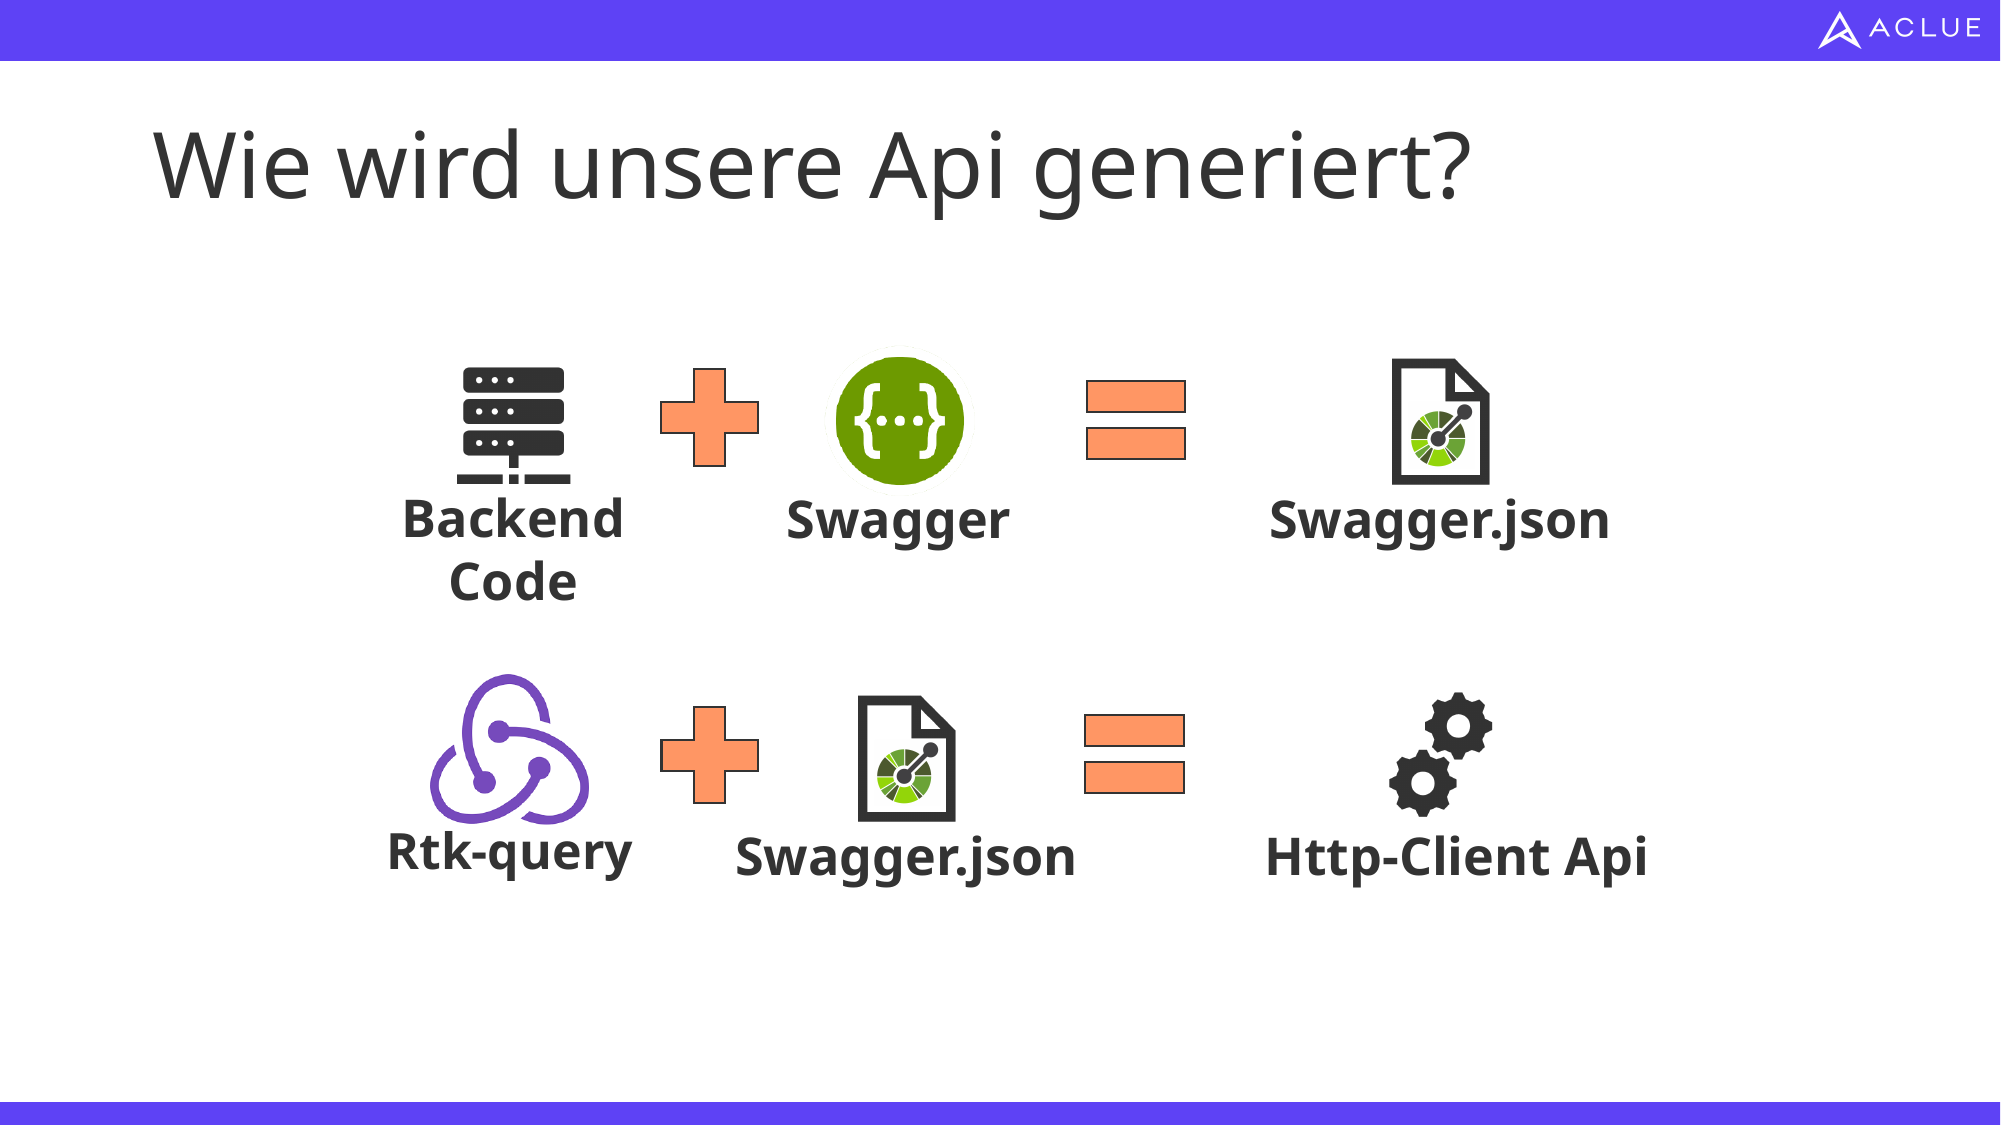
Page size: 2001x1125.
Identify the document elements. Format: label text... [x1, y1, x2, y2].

text_box Http-Client Api [1215, 829, 1699, 895]
text_box Swagger.json [1220, 492, 1661, 558]
picture [831, 683, 982, 834]
text_box [1086, 427, 1186, 460]
text_box Swagger.json [686, 829, 1127, 895]
picture [1365, 679, 1516, 830]
text_box [1084, 761, 1185, 794]
text_box Backend Code [361, 468, 666, 619]
picture [1818, 11, 1980, 49]
text_box [660, 368, 759, 467]
text_box [1084, 714, 1185, 747]
text_box [1086, 380, 1186, 413]
picture [824, 345, 975, 496]
picture [430, 674, 589, 825]
picture [438, 350, 589, 501]
text_box Rtk-query [345, 822, 674, 888]
text_box [660, 706, 759, 804]
picture [1365, 346, 1516, 497]
title Wie wird unsere Api generiert? [137, 59, 1863, 278]
text_box Swagger [715, 492, 1083, 558]
